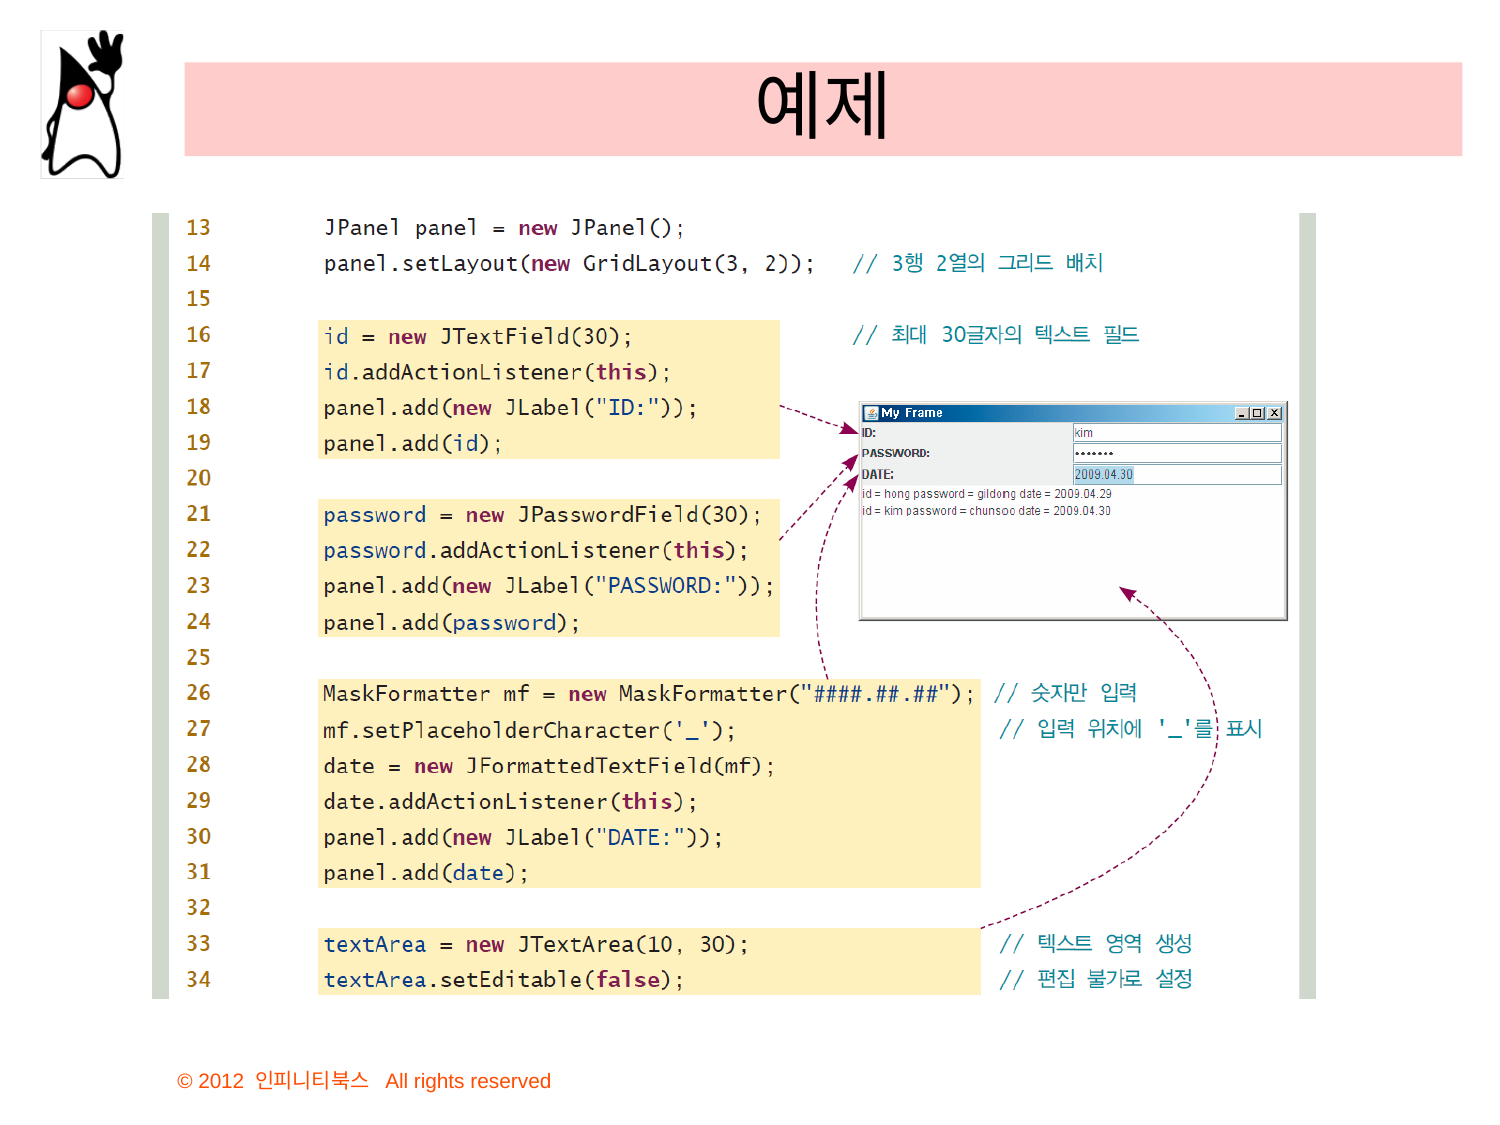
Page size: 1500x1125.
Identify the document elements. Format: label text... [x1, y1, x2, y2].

picture [39, 30, 124, 179]
title 예제 [184, 62, 1463, 157]
picture [148, 212, 1319, 999]
